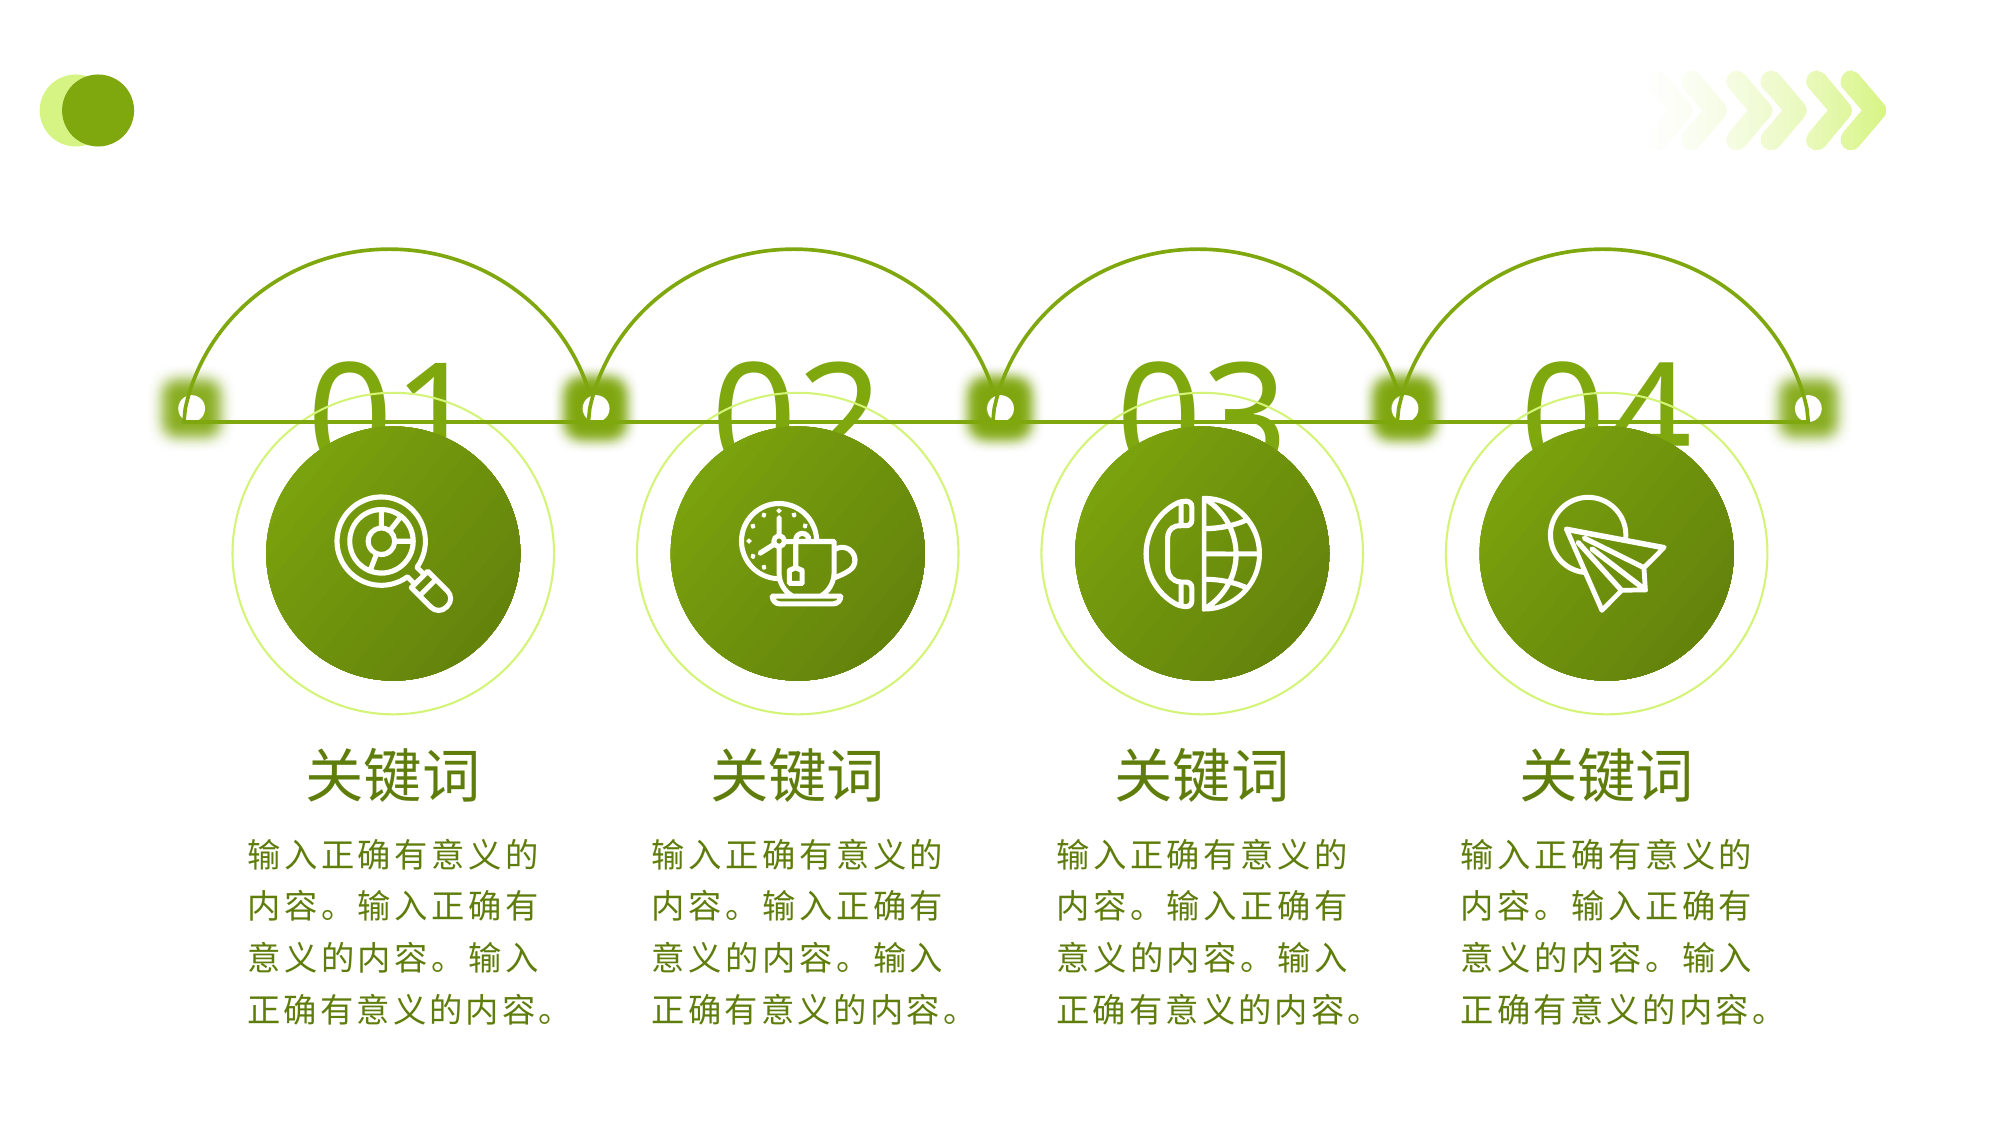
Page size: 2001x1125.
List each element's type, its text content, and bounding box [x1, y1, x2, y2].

text_box 关键词 [695, 731, 900, 814]
text_box [231, 424, 556, 716]
text_box 关键词 [291, 731, 496, 814]
text_box 关键词 [1504, 731, 1709, 814]
text_box 输入正确有意义的内容。输入正确有意义的内容。输入正确有意义的内容。 [1445, 814, 1768, 1037]
text_box 输入正确有意义的内容。输入正确有意义的内容。输入正确有意义的内容。 [1041, 814, 1363, 1037]
text_box 输入正确有意义的内容。输入正确有意义的内容。输入正确有意义的内容。 [636, 814, 959, 1037]
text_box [177, 248, 582, 423]
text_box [334, 494, 453, 613]
text_box 关键词 [1099, 731, 1305, 814]
text_box 输入正确有意义的内容。输入正确有意义的内容。输入正确有意义的内容。 [232, 814, 554, 1037]
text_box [1143, 495, 1262, 612]
text_box [635, 424, 960, 716]
text_box [1548, 495, 1666, 612]
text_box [1391, 248, 1823, 423]
text_box [1040, 424, 1365, 716]
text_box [738, 501, 857, 607]
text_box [986, 248, 1391, 423]
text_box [582, 248, 986, 423]
text_box [1444, 424, 1769, 716]
